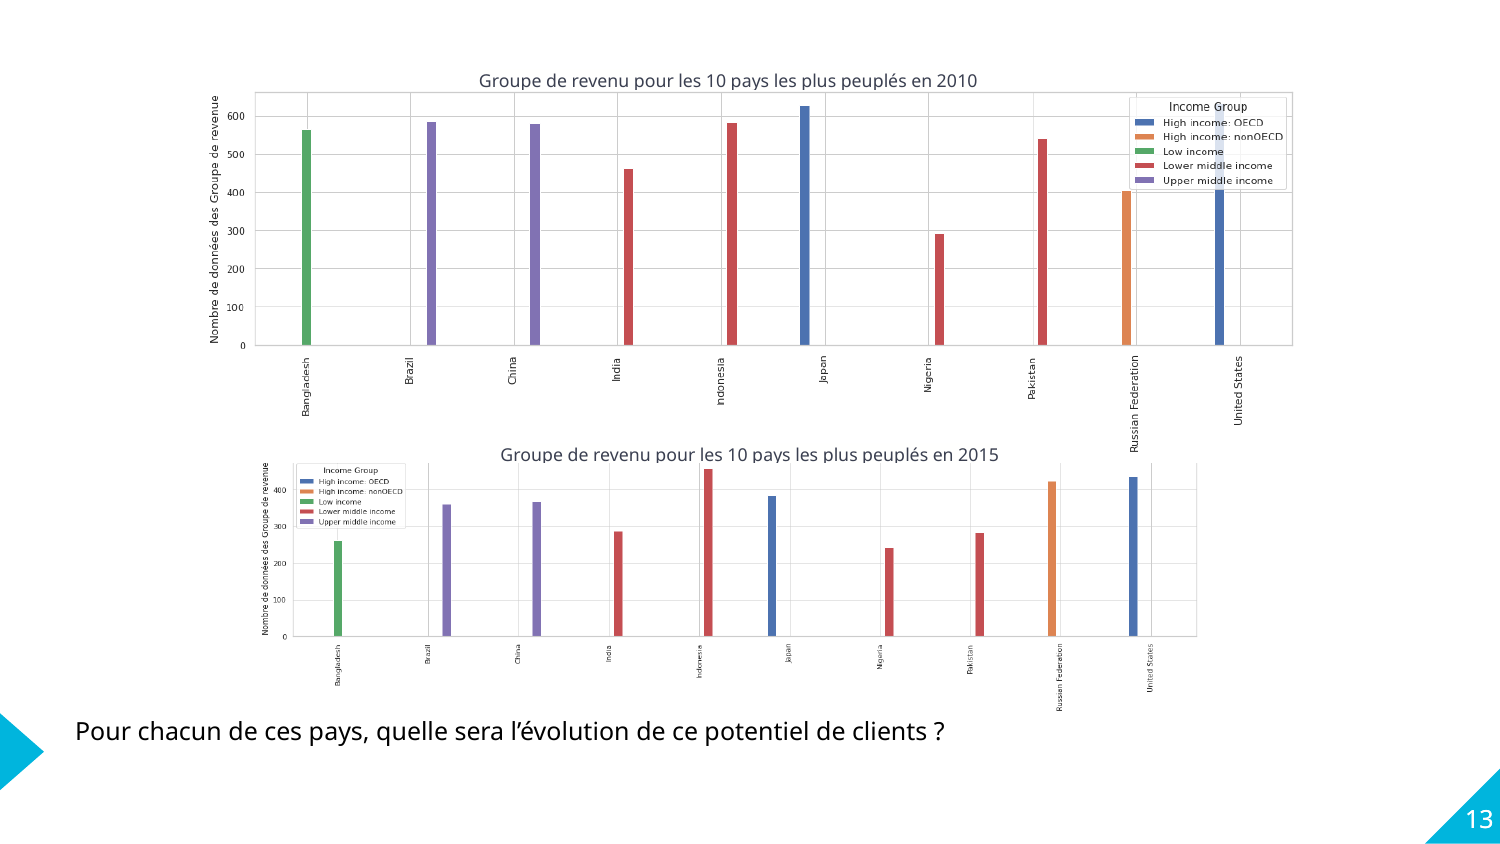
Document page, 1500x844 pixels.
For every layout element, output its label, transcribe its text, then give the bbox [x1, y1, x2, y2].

picture [256, 462, 1201, 712]
picture [202, 89, 1297, 453]
list Pour chacun de ces pays, quelle sera l’évolution de ce potentiel de clients ? [75, 711, 1425, 797]
text_box Groupe de revenu pour les 10 pays les plus peuplés en 2010 [220, 48, 1237, 88]
slide_number ‹#› [1418, 760, 1494, 838]
